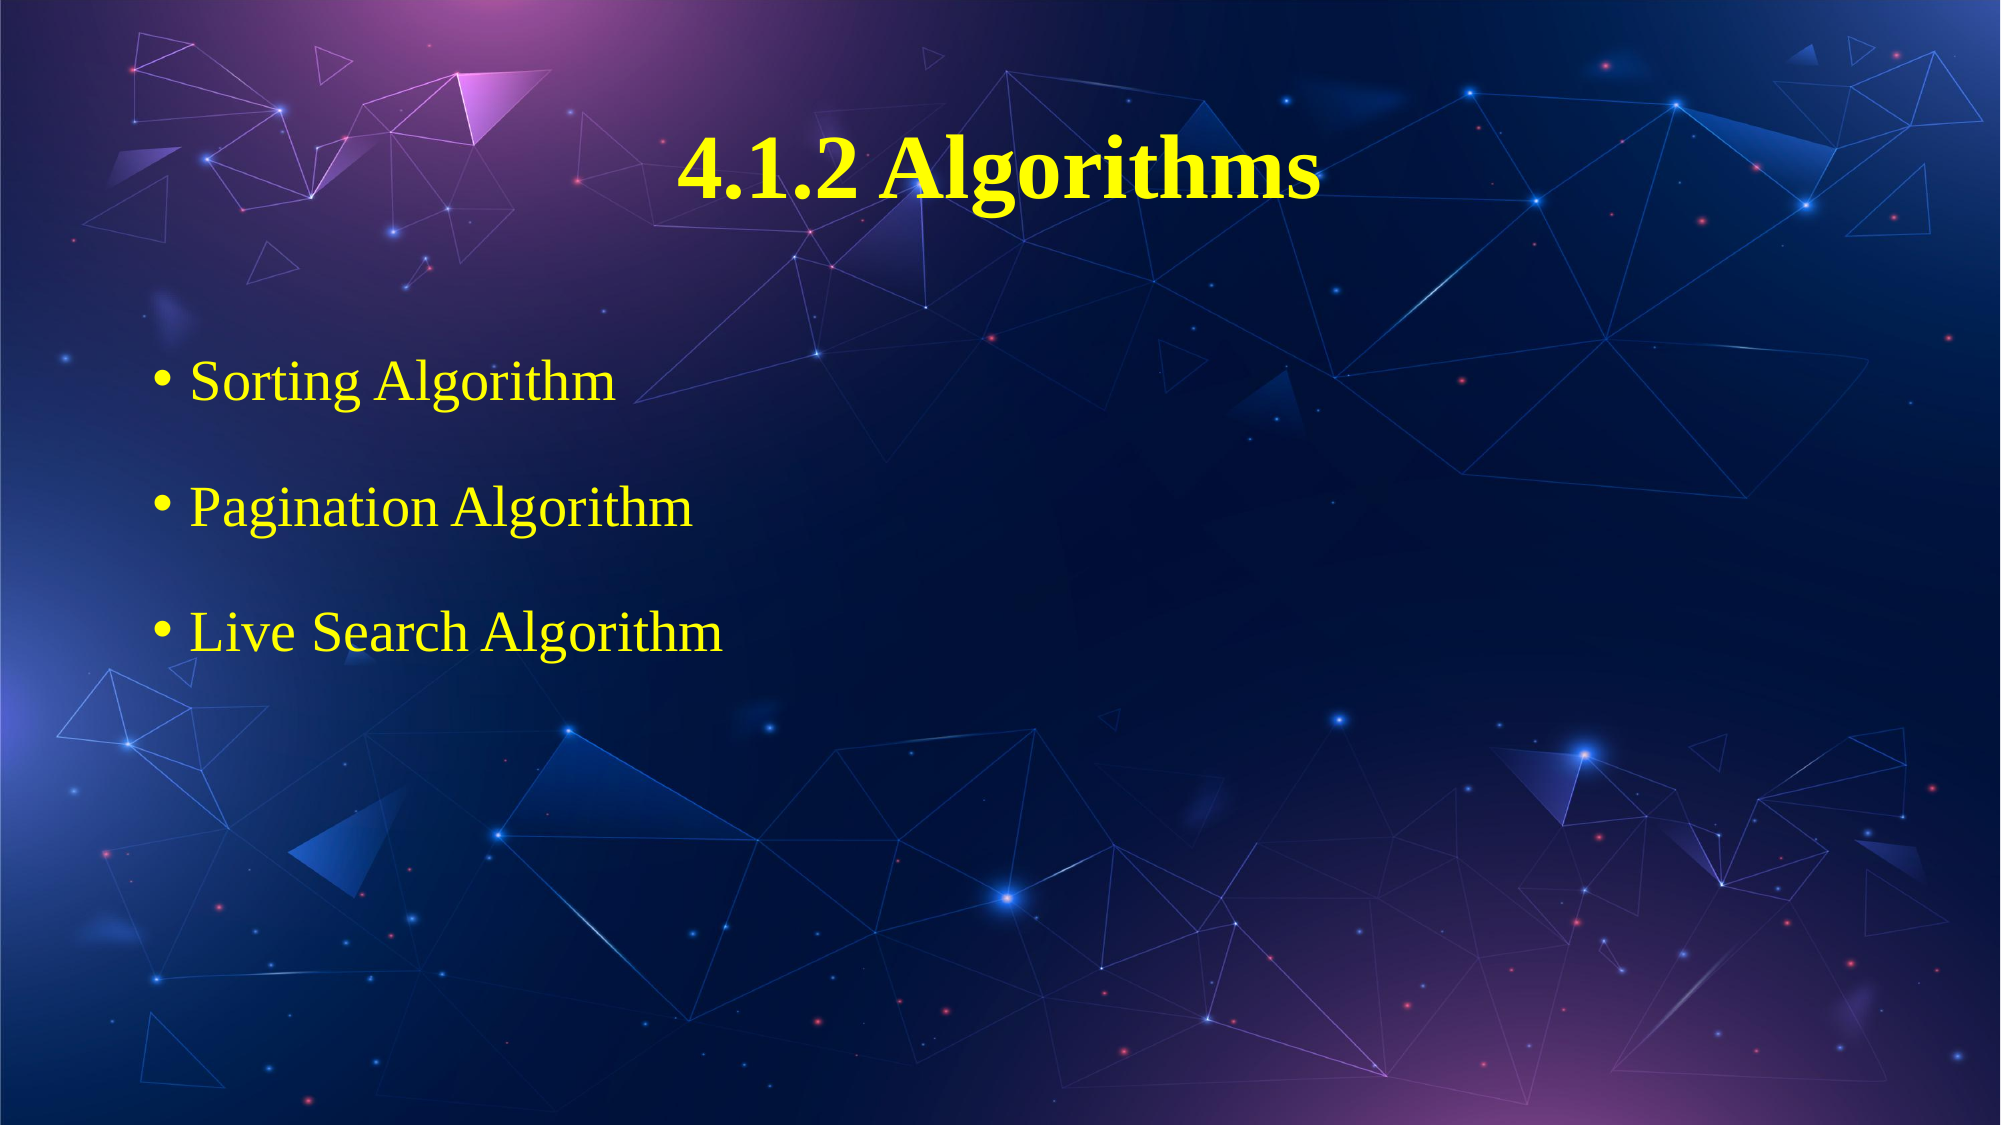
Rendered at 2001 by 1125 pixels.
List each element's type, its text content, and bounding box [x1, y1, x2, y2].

title 4.1.2 Algorithms [137, 59, 1863, 278]
picture [0, 0, 2001, 1125]
list Sorting Algorithm Pagination Algorithm Live Search Algorithm [137, 299, 1863, 1014]
